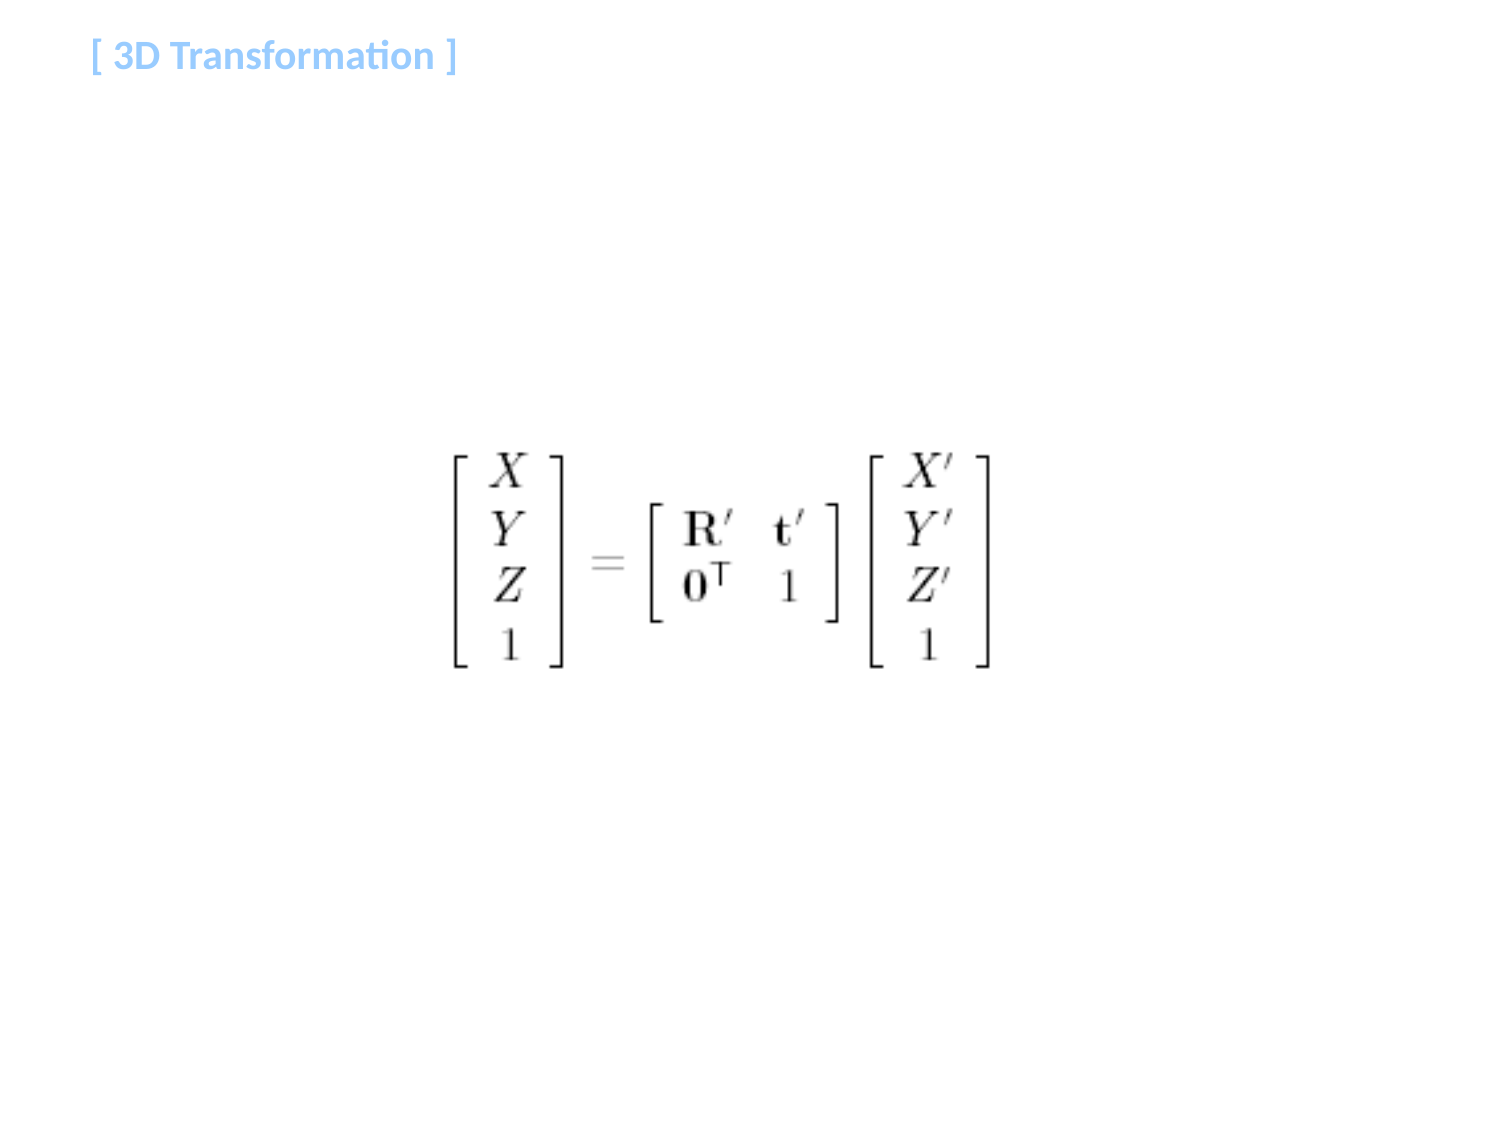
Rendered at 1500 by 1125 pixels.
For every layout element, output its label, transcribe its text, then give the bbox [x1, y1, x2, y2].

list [426, 419, 1043, 706]
title [ 3D Transformation ] [75, 20, 738, 102]
